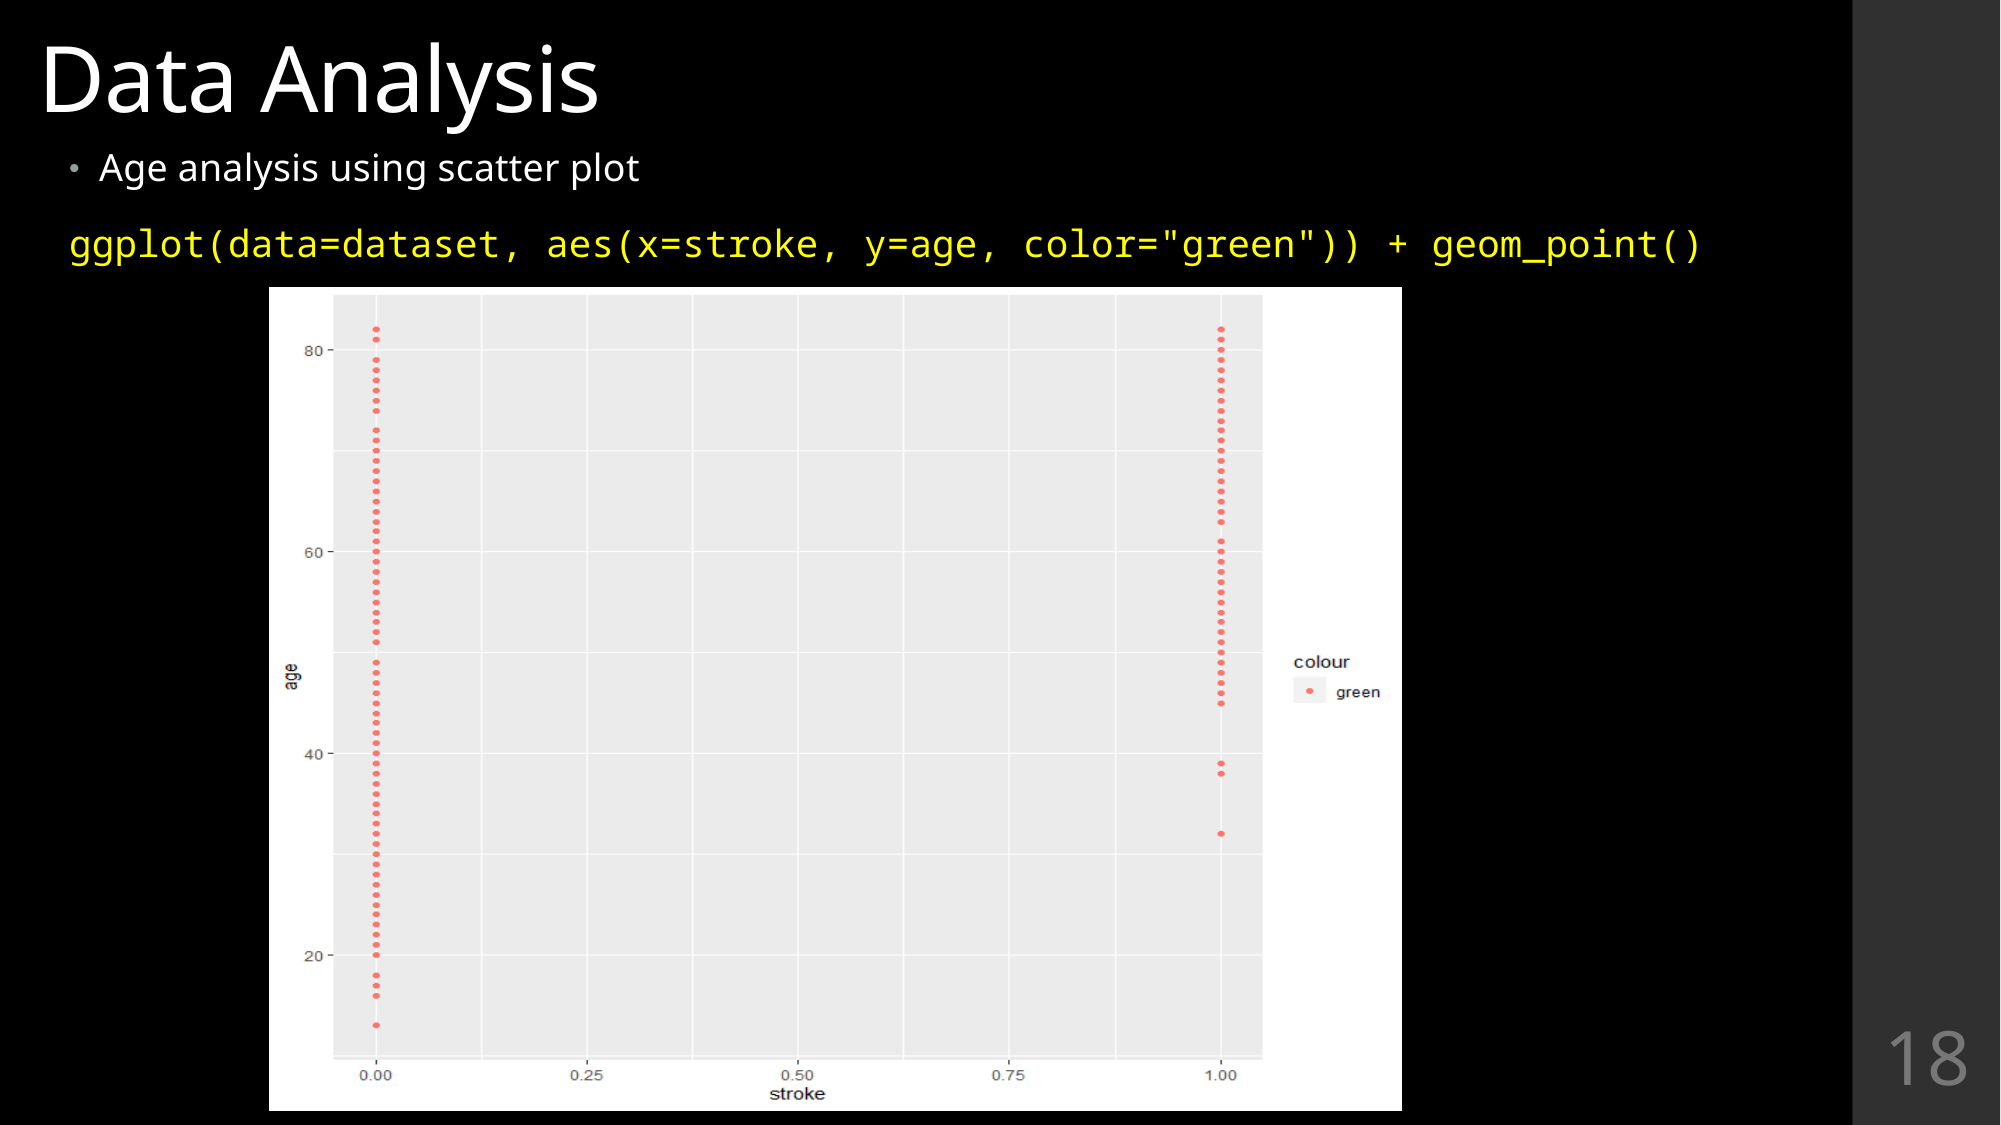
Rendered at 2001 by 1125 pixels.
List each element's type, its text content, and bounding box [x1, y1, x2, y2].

list Age analysis using scatter plot ggplot(data=dataset, aes(x=stroke, y=age, color="green")) + geom_point() [54, 140, 1790, 950]
slide_number 17 [1852, 1012, 2000, 1110]
title Data Analysis [23, 0, 1599, 141]
picture [269, 286, 1402, 1111]
